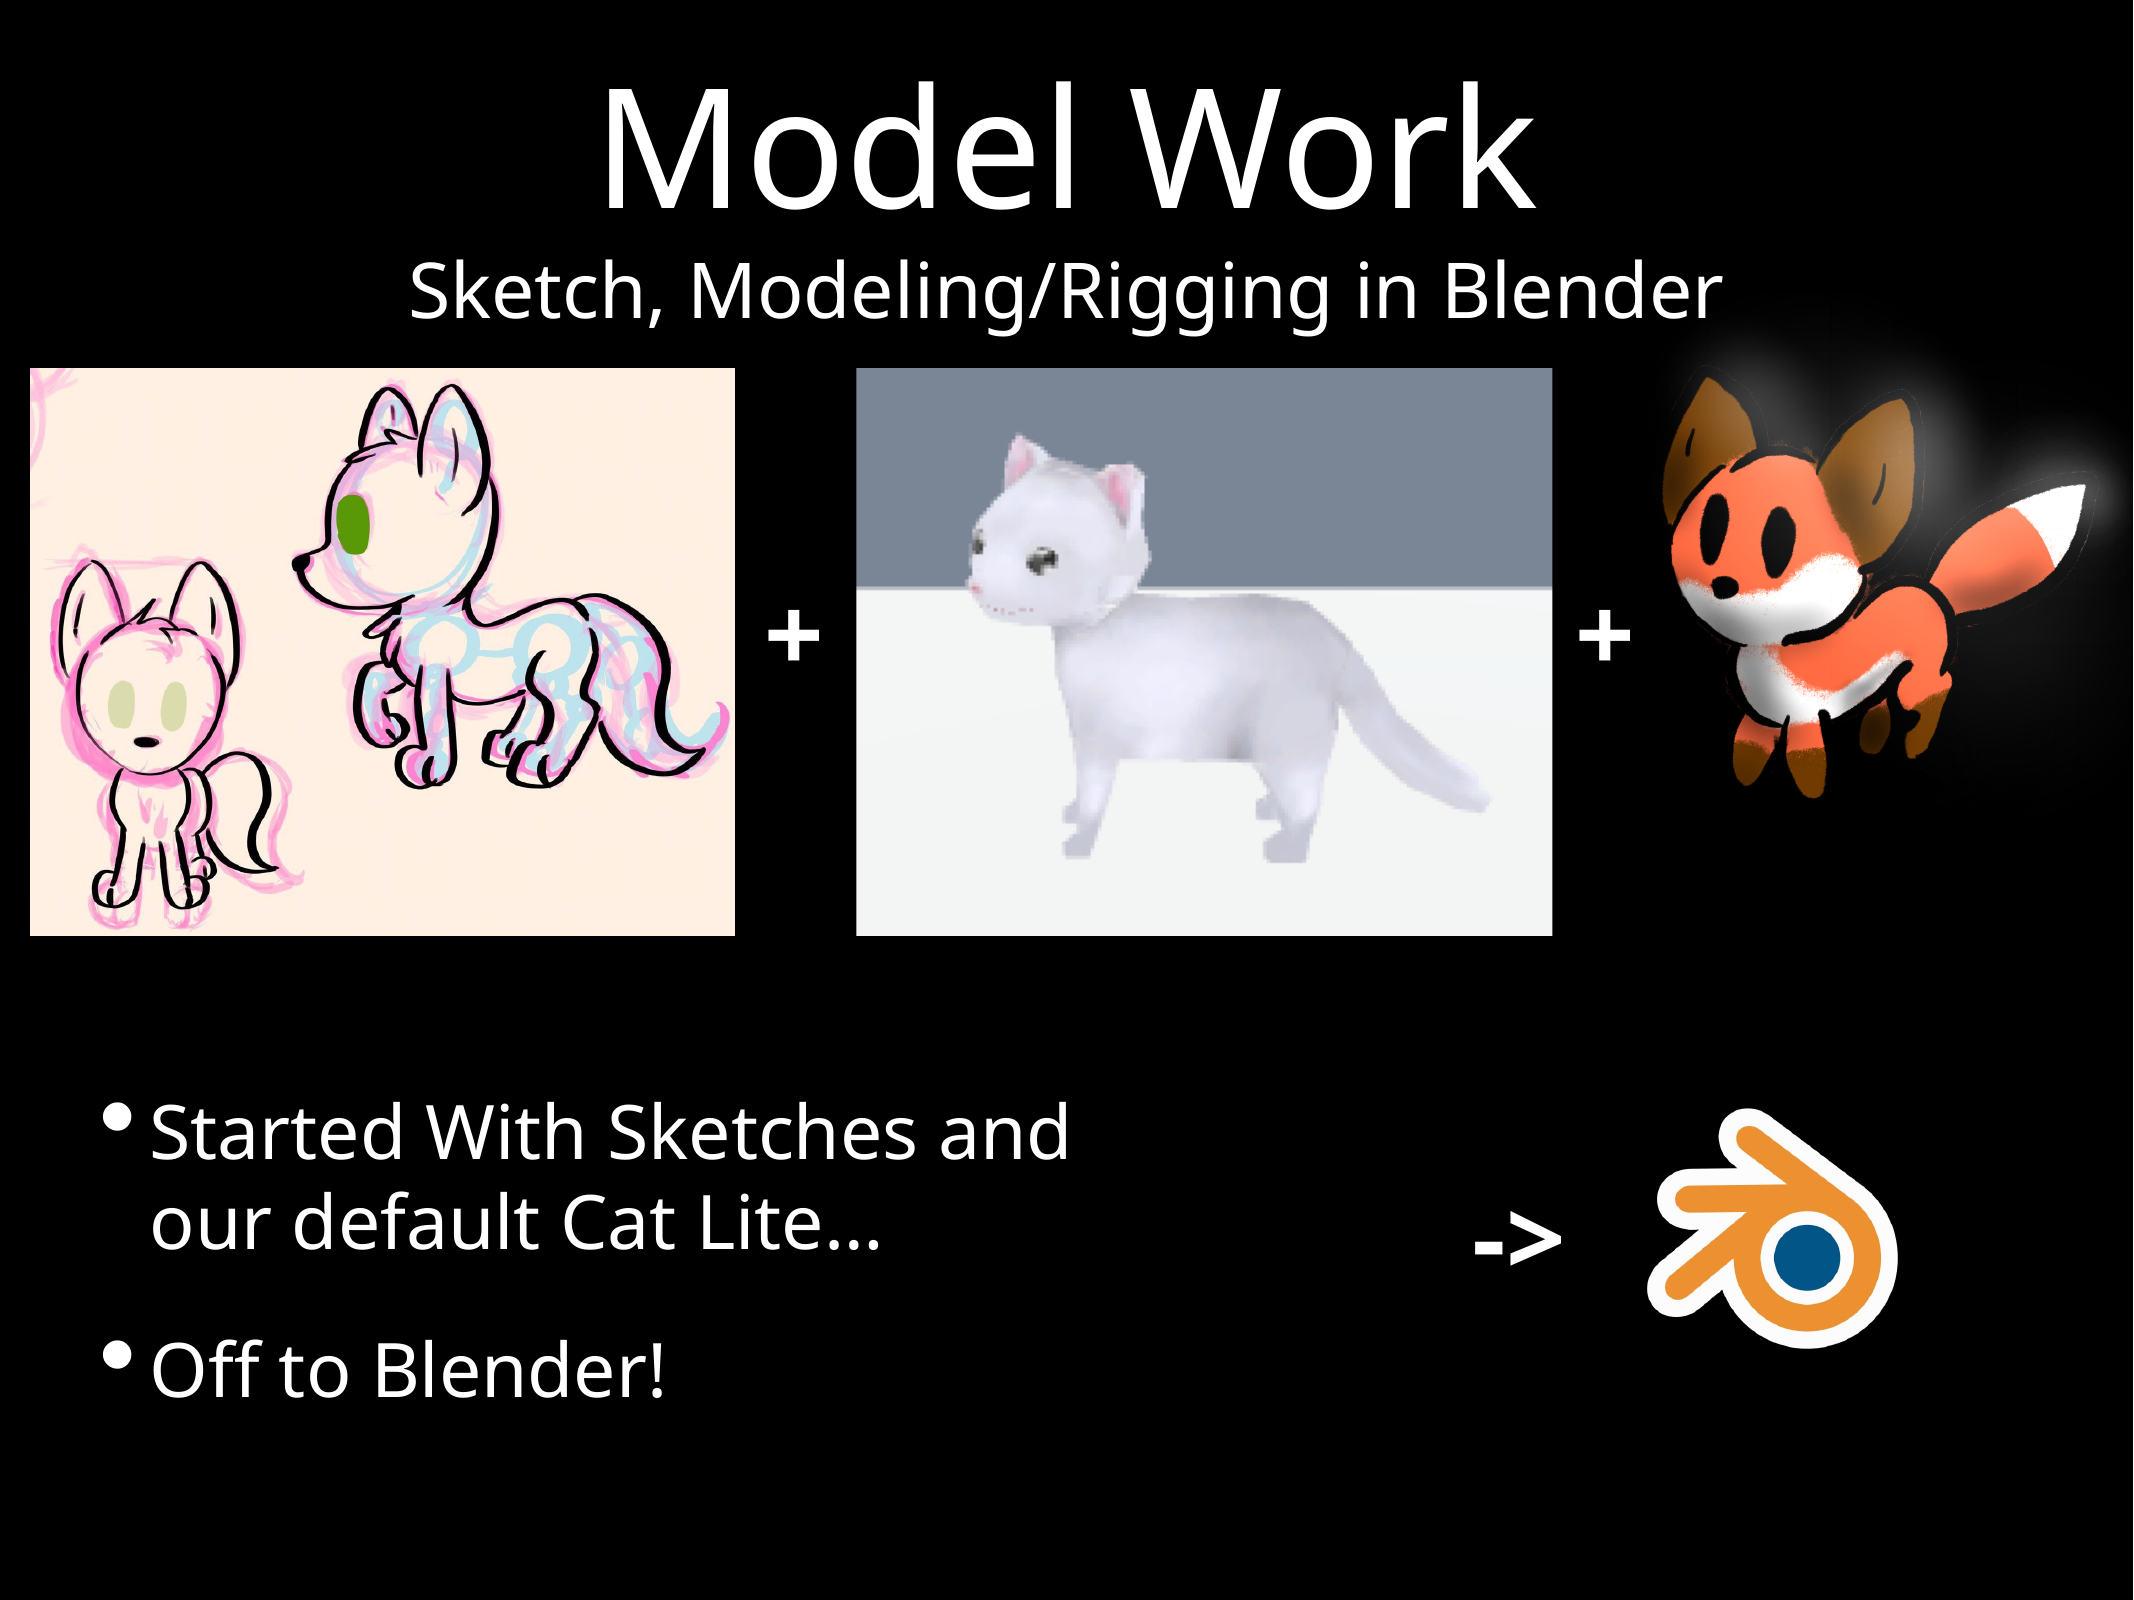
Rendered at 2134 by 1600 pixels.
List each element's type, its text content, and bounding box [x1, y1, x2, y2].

text_box -> [1266, 1163, 1643, 1349]
text_box + [735, 559, 855, 745]
list Sketch, Modeling/Rigging in Blender [207, 232, 1926, 420]
picture [1643, 1091, 1919, 1367]
title Model Work [207, 24, 1926, 232]
picture [855, 293, 2134, 942]
picture [30, 368, 735, 936]
text_box Started With Sketches and our default Cat Lite… Off to Blender! [91, 925, 1116, 1423]
